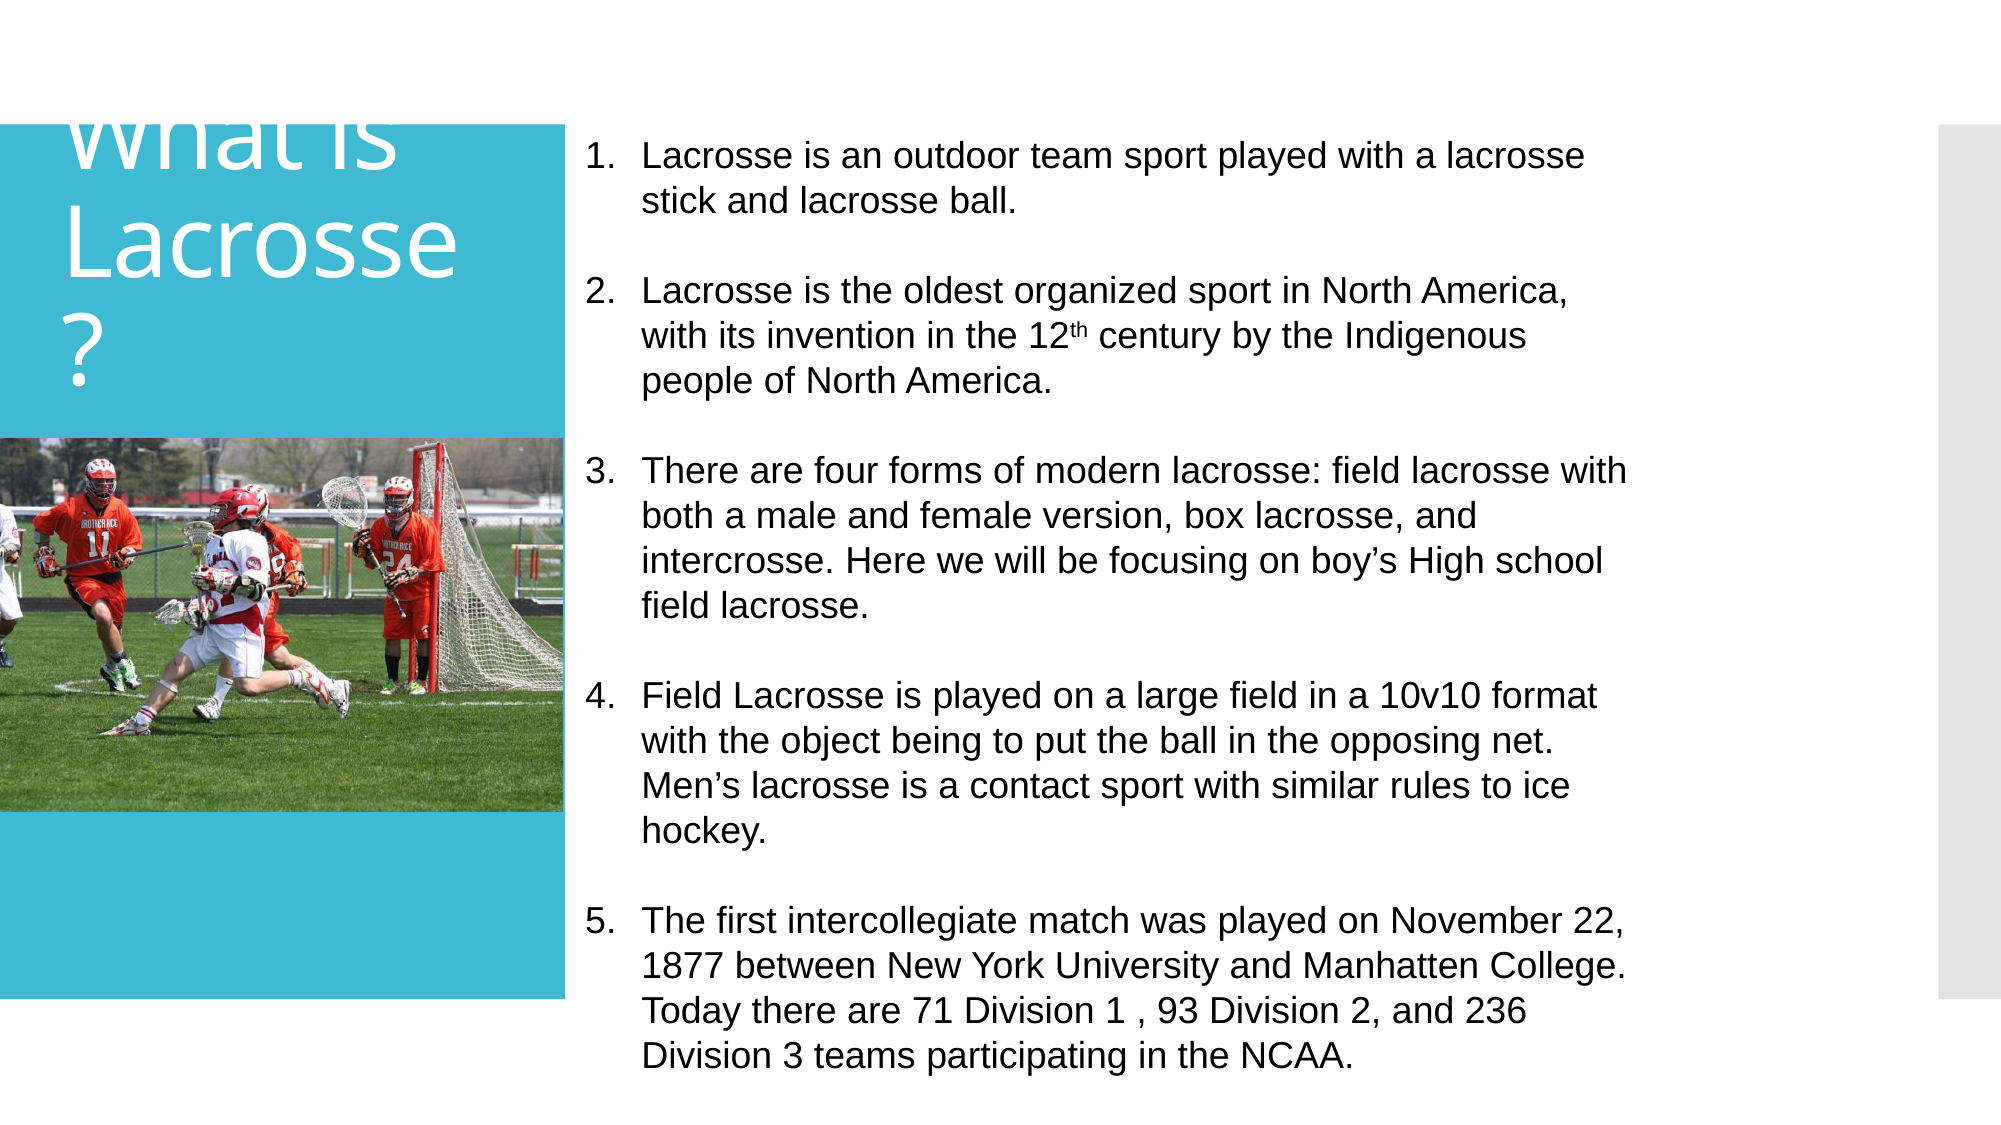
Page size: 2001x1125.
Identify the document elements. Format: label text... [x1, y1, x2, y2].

title What is Lacrosse? [46, 24, 514, 437]
picture [0, 437, 564, 812]
text_box Lacrosse is an outdoor team sport played with a lacrosse stick and lacrosse ball. Lacrosse is the oldest organized sport in North America, with its invention in the 12th century by the Indigenous people of North America. There are four forms of modern lacrosse: field lacrosse with both a male and female version, box lacrosse, and intercrosse. Here we will be focusing on boy’s High school field lacrosse. Field Lacrosse is played on a large field in a 10v10 format with the object being to put the ball in the opposing net. Men’s lacrosse is a contact sport with similar rules to ice hockey. The first intercollegiate match was played on November 22, 1877 between New York University and Manhatten College. Today there are 71 Division 1 , 93 Division 2, and 236 Division 3 teams participating in the NCAA. [570, 123, 1660, 1125]
